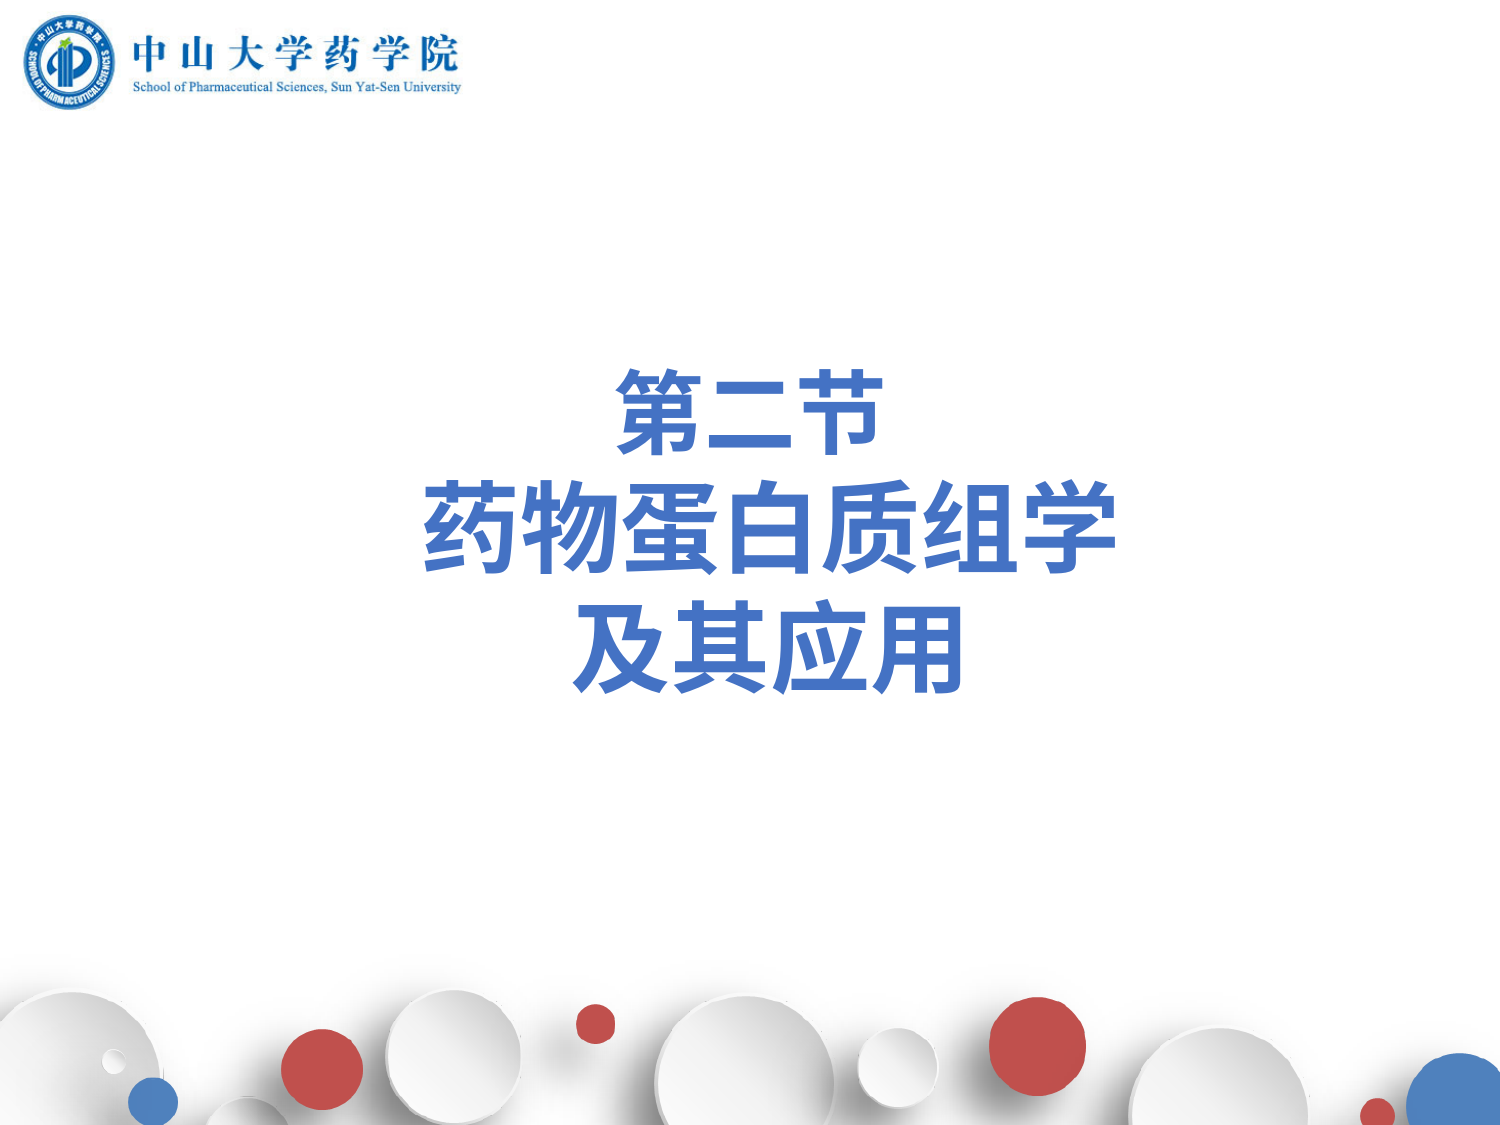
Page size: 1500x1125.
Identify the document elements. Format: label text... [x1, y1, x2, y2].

picture [0, 945, 1500, 1125]
text_box 第二节 药物蛋白质组学 及其应用 [405, 293, 1136, 714]
picture [19, 11, 476, 115]
